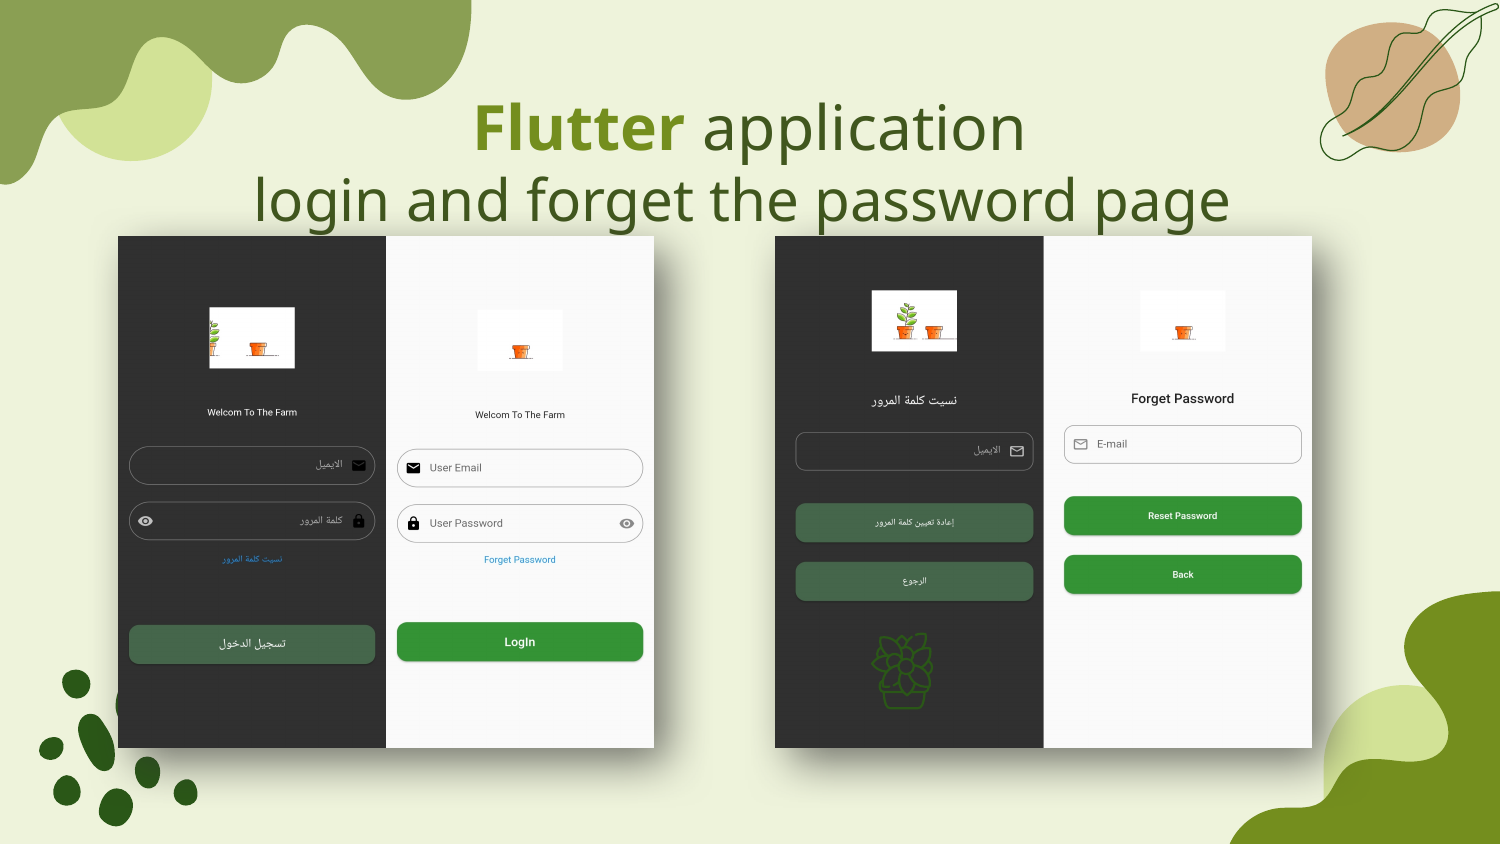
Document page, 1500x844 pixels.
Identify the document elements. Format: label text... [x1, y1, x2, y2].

title Flutter application login and forget the password page [118, 72, 1382, 167]
picture [117, 236, 655, 748]
picture [775, 236, 1312, 748]
